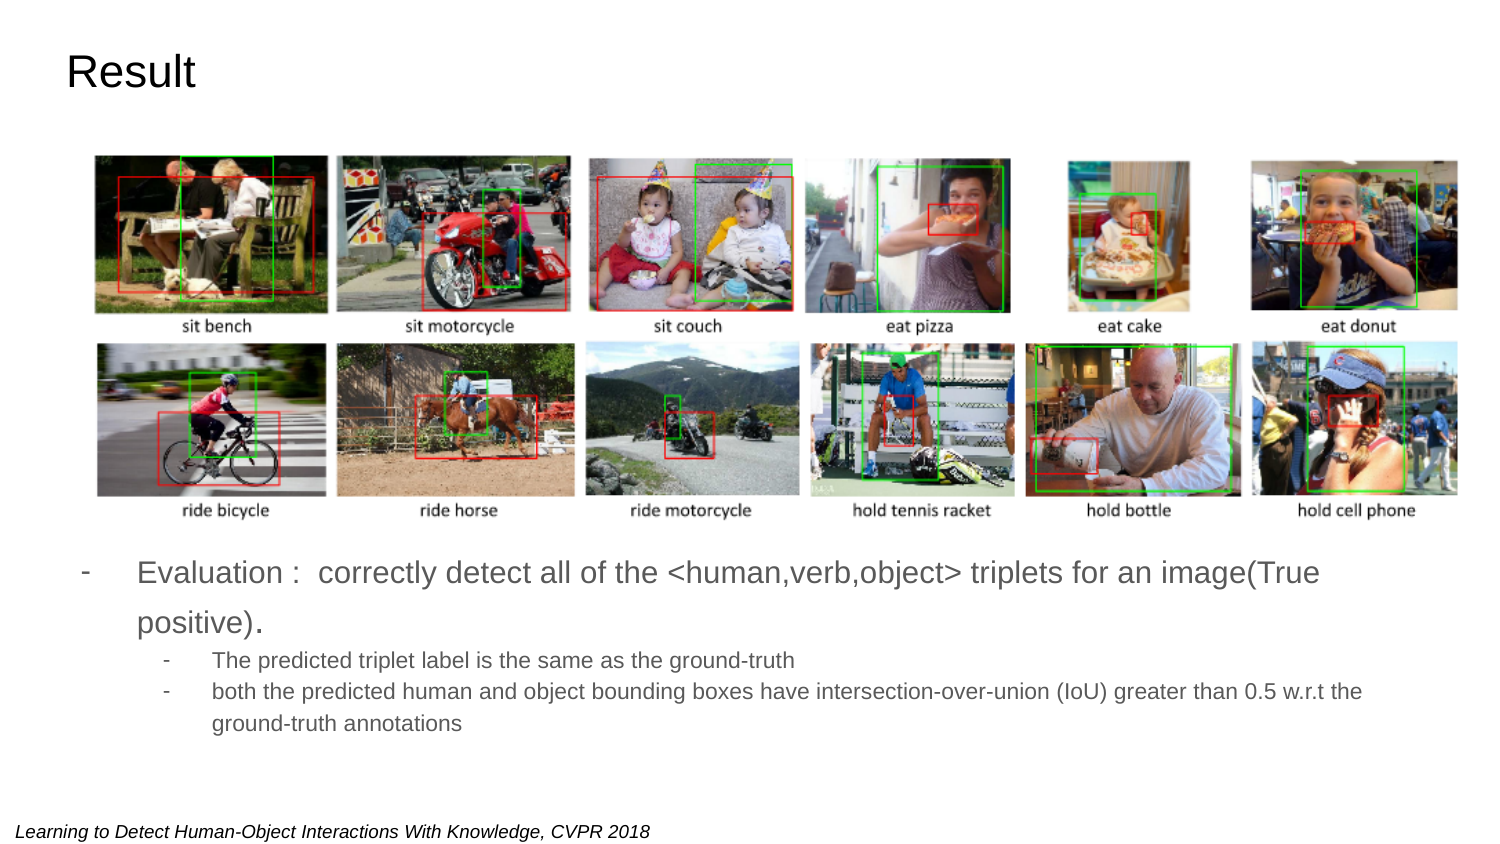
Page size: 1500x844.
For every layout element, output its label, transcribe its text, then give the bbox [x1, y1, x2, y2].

list Evaluation : correctly detect all of the <human,verb,object> triplets for an image(True positive). The predicted triplet label is the same as the ground-truth both the predicted human and object bounding boxes have intersection-over-union (IoU) greater than 0.5 w.r.t the ground-truth annotations [46, 531, 1445, 758]
picture [92, 152, 1467, 523]
title Result [51, 26, 1449, 121]
